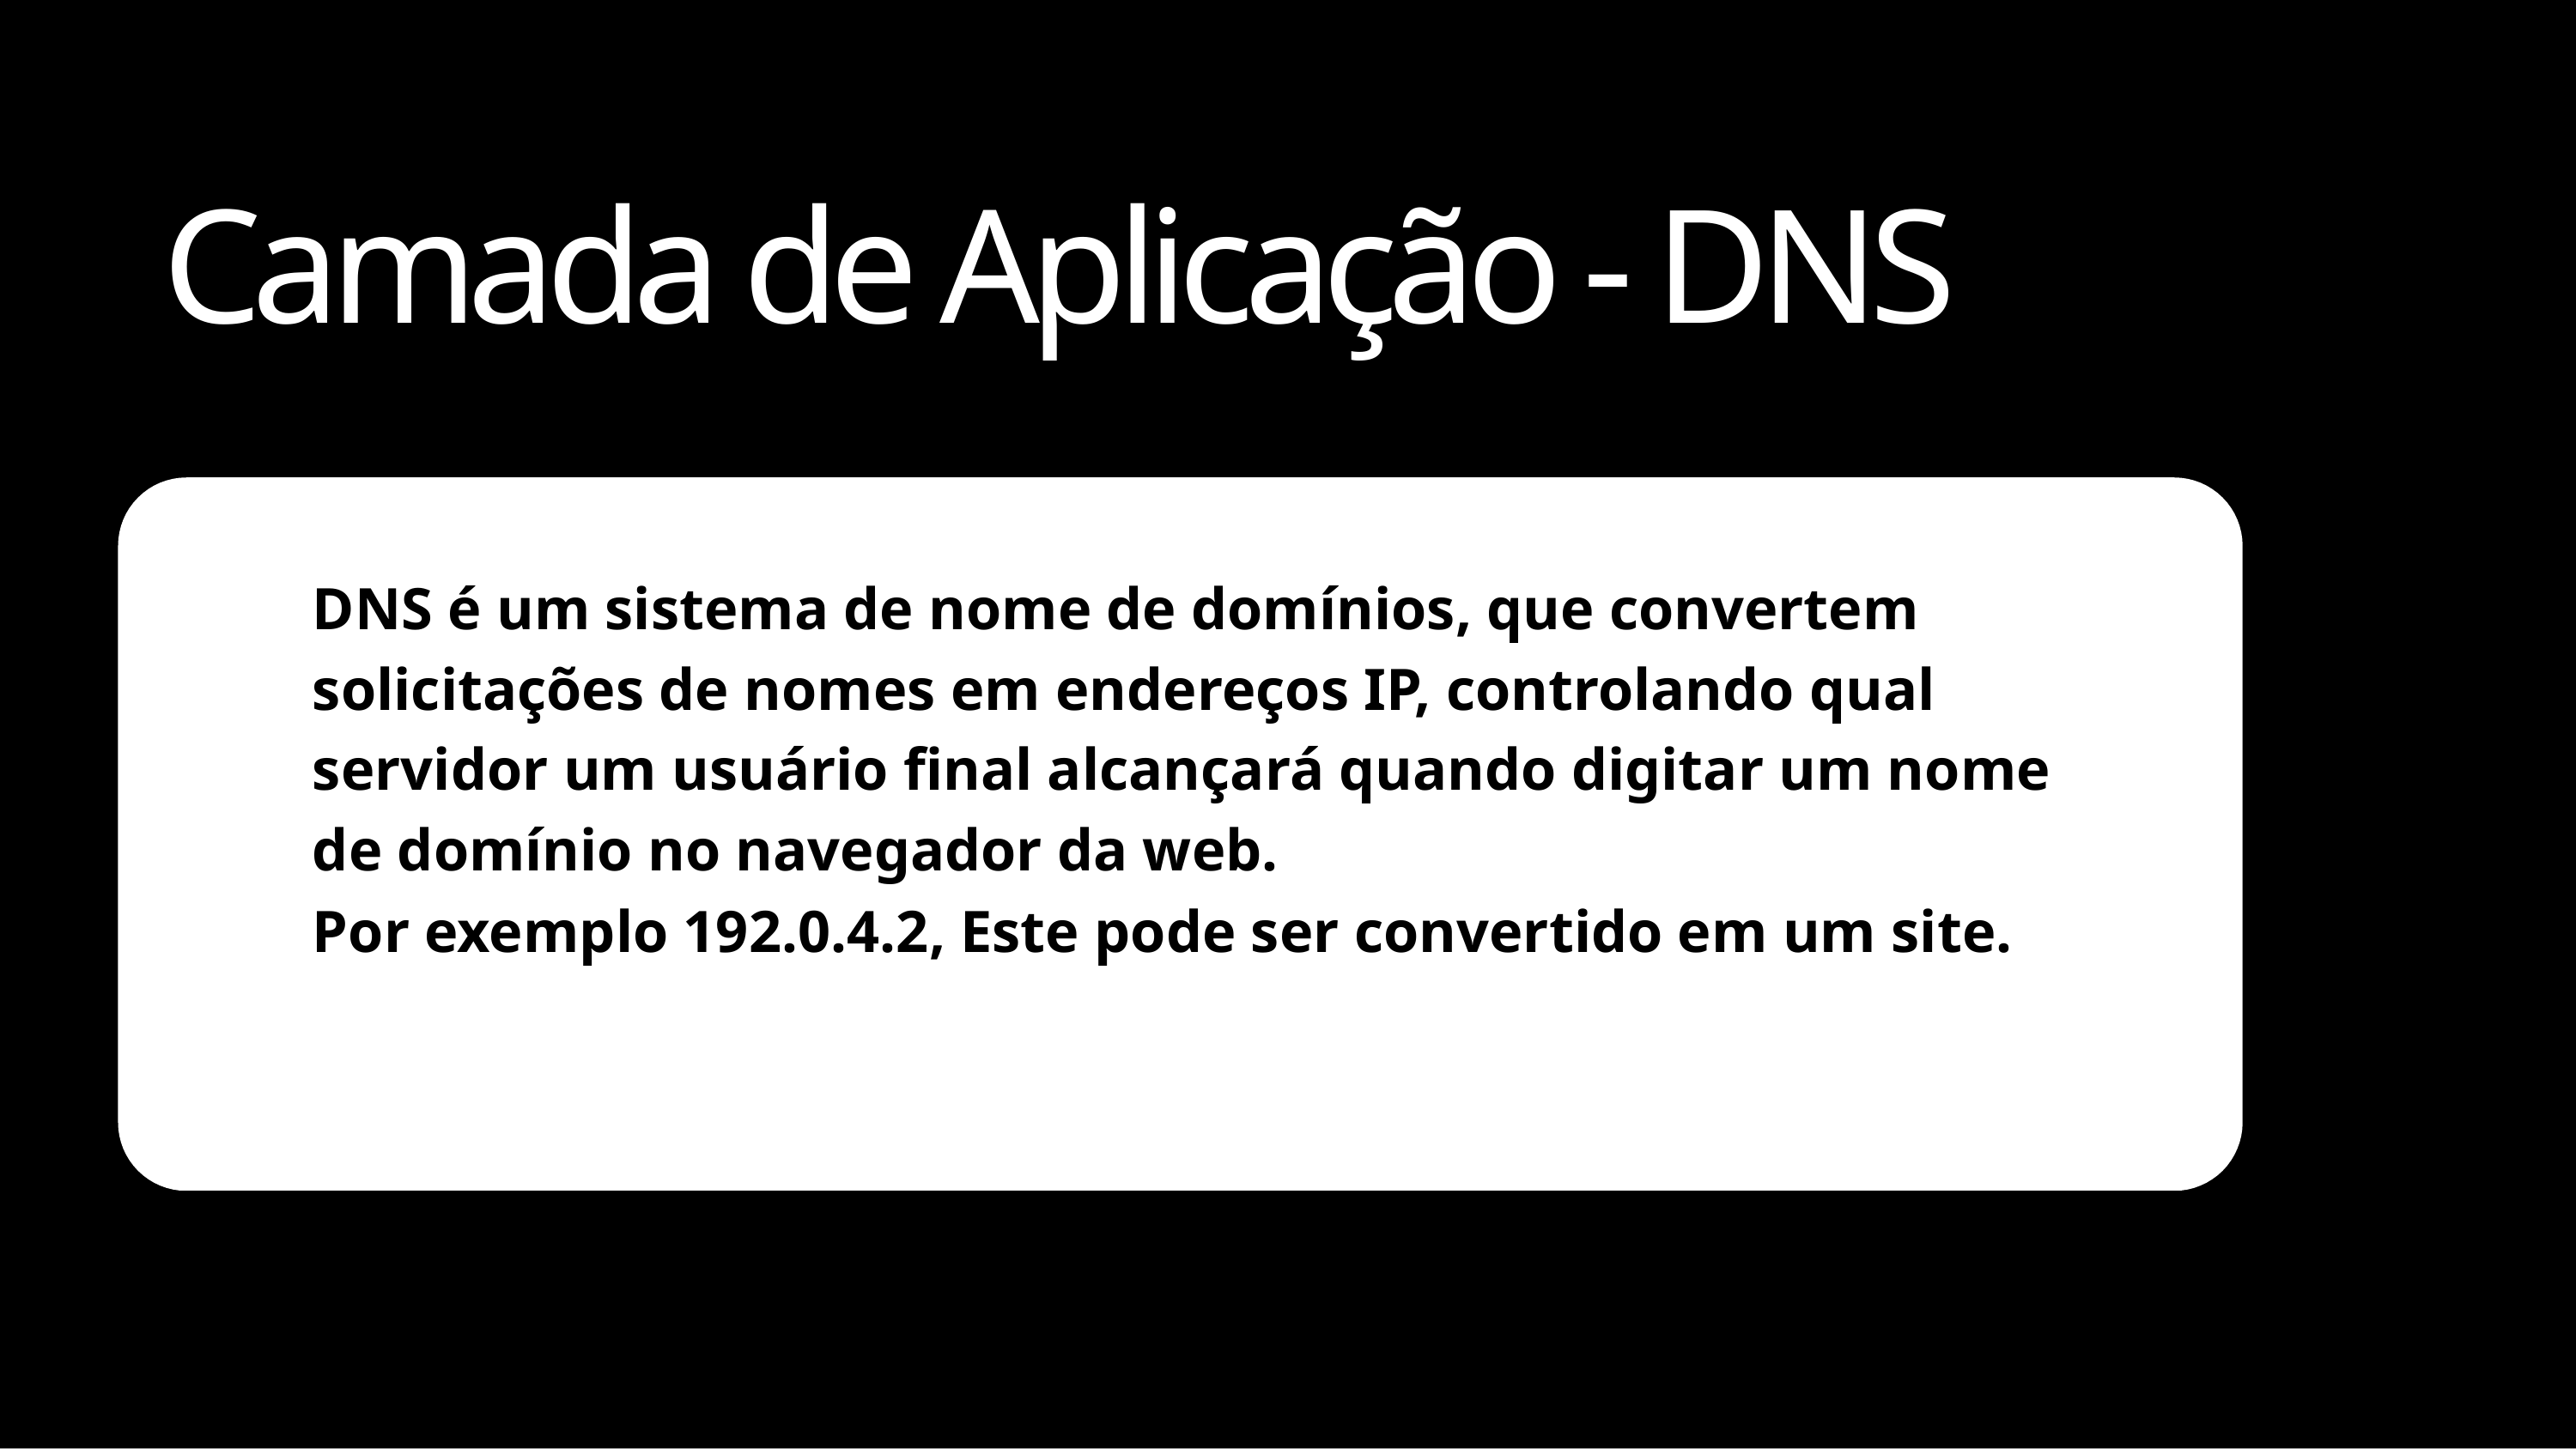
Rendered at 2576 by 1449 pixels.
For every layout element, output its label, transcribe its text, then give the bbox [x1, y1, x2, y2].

text_box [118, 477, 2243, 1191]
text_box DNS é um sistema de nome de domínios, que convertem solicitações de nomes em endereços IP, controlando qual servidor um usuário final alcançará quando digitar um nome de domínio no navegador da web. Por exemplo 192.0.4.2, Este pode ser convertido em um site. [310, 559, 2104, 964]
title Camada de Aplicação - DNS [161, 163, 2576, 408]
